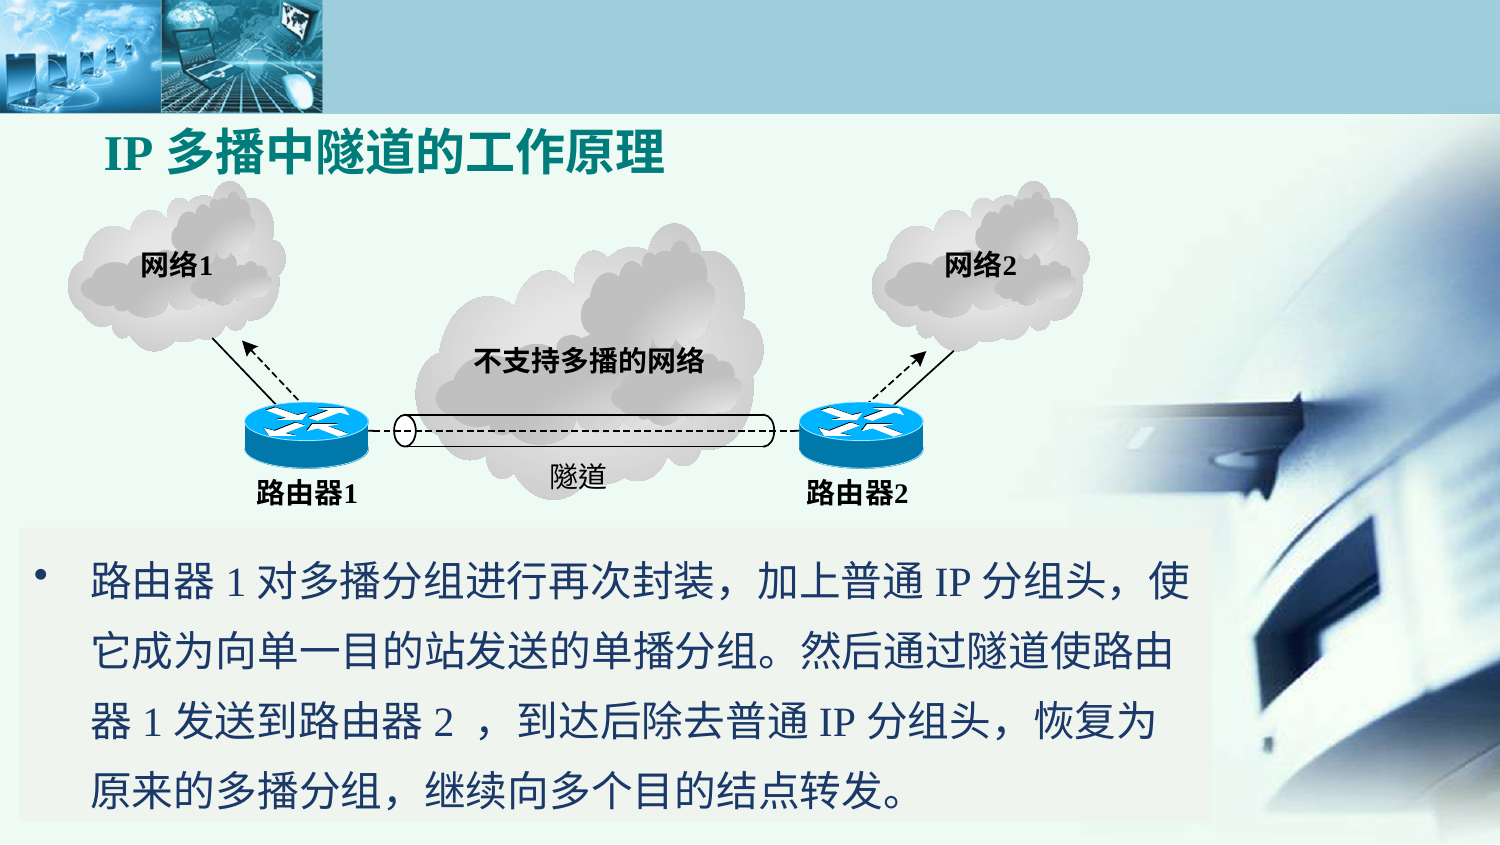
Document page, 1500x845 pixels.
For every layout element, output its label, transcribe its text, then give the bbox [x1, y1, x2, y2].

list [1097, 218, 1388, 741]
title IP多播中隧道的工作原理 [88, 91, 1144, 211]
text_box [64, 177, 1093, 738]
text_box 路由器1对多播分组进行再次封装，加上普通IP分组头，使它成为向单一目的站发送的单播分组。然后通过隧道使路由器1发送到路由器2 ，到达后除去普通IP分组头，恢复为原来的多播分组，继续向多个目的结点转发。 [19, 527, 1213, 823]
picture [0, 1, 1500, 844]
